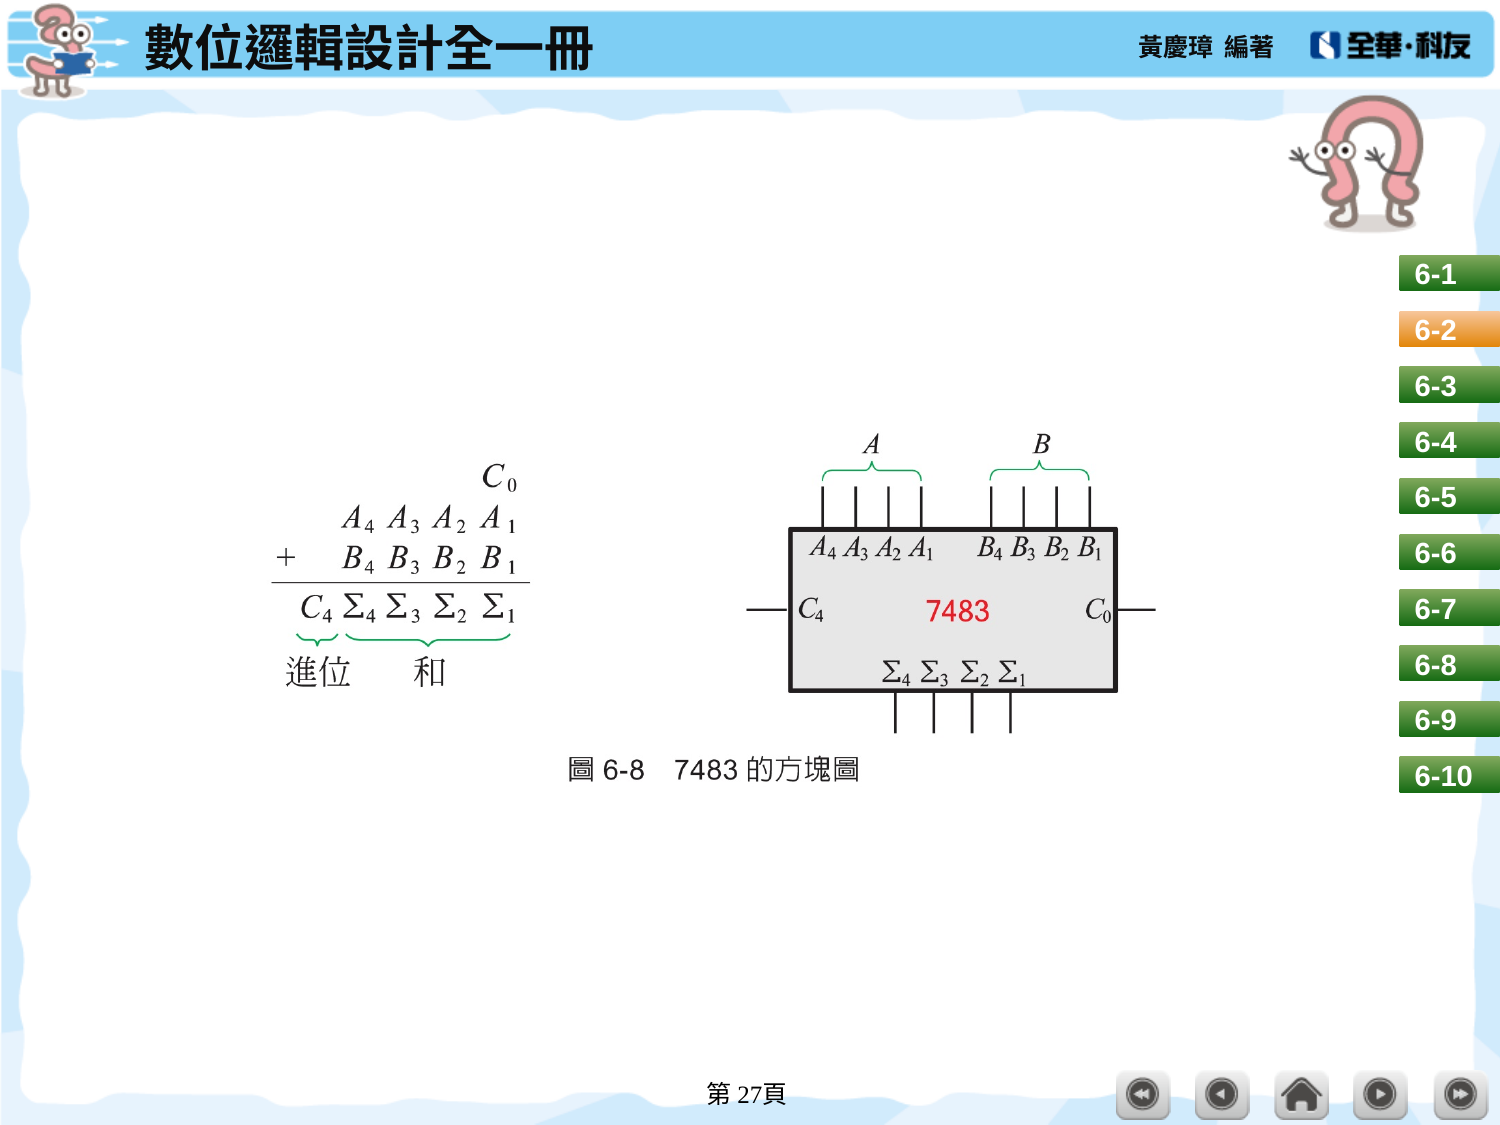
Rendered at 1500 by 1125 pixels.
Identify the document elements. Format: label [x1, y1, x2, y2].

picture [0, 0, 1500, 1125]
list [255, 420, 1186, 799]
